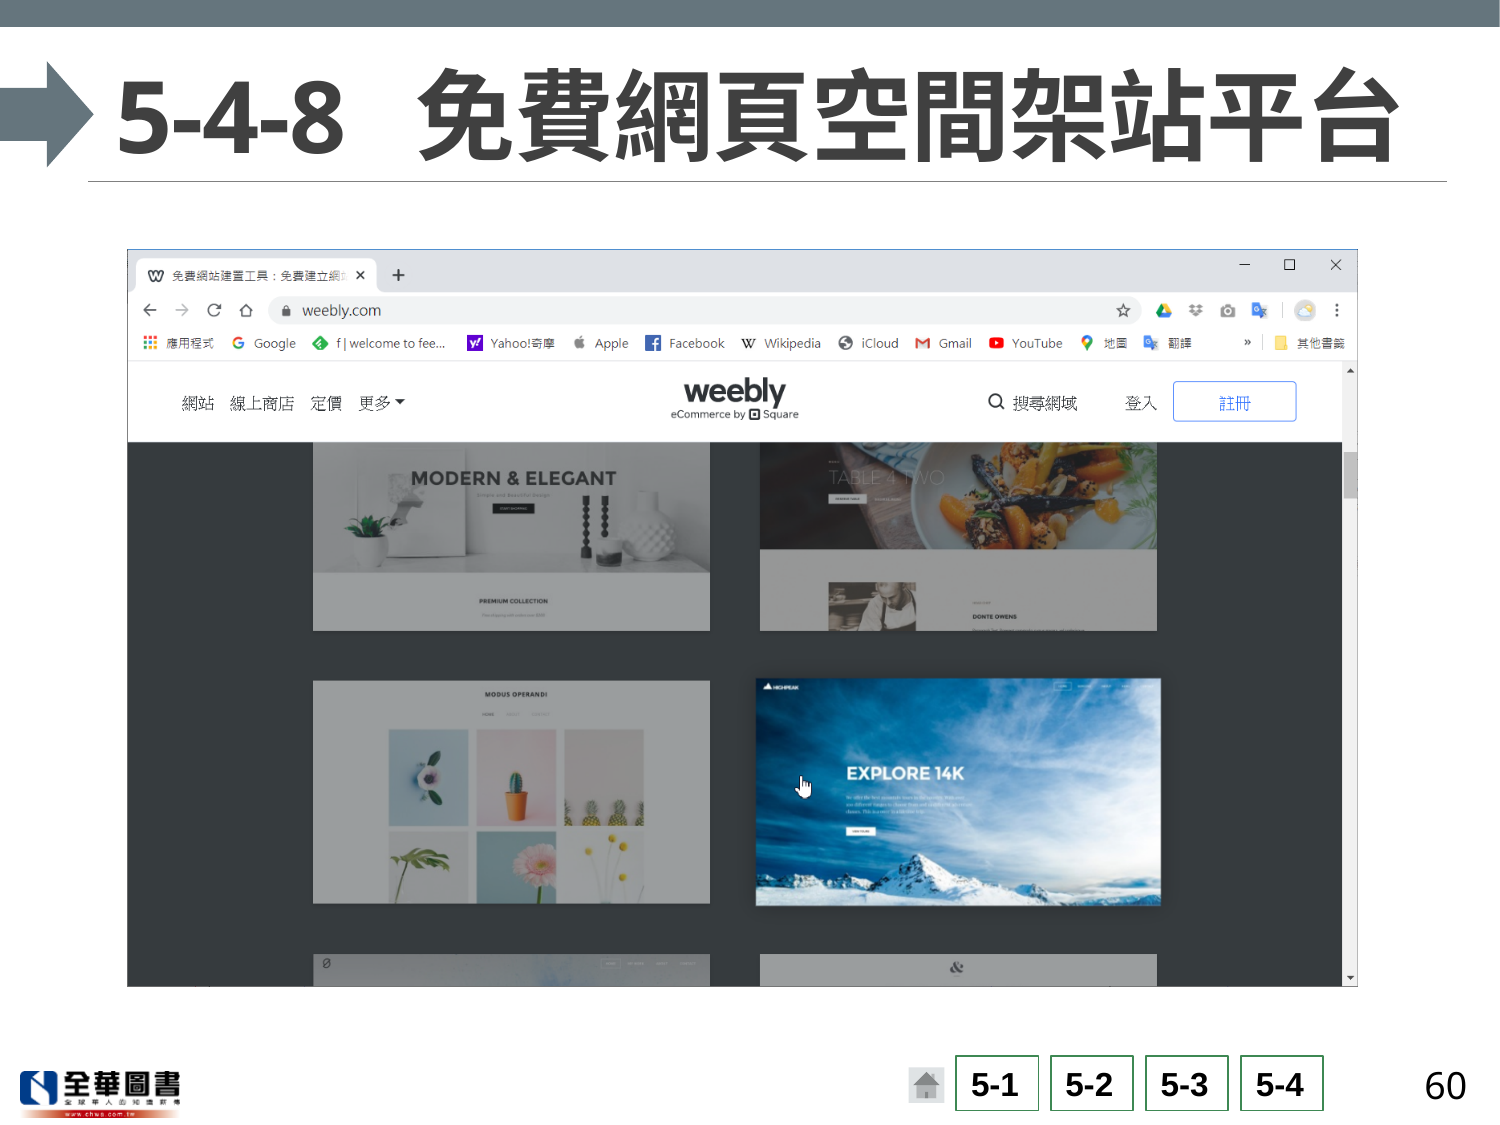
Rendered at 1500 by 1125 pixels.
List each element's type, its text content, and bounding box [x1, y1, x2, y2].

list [127, 249, 1358, 987]
picture [20, 1071, 180, 1118]
title 5-4-8 免費網頁空間架站平台 [100, 47, 1447, 182]
slide_number 60 [1320, 1057, 1483, 1118]
